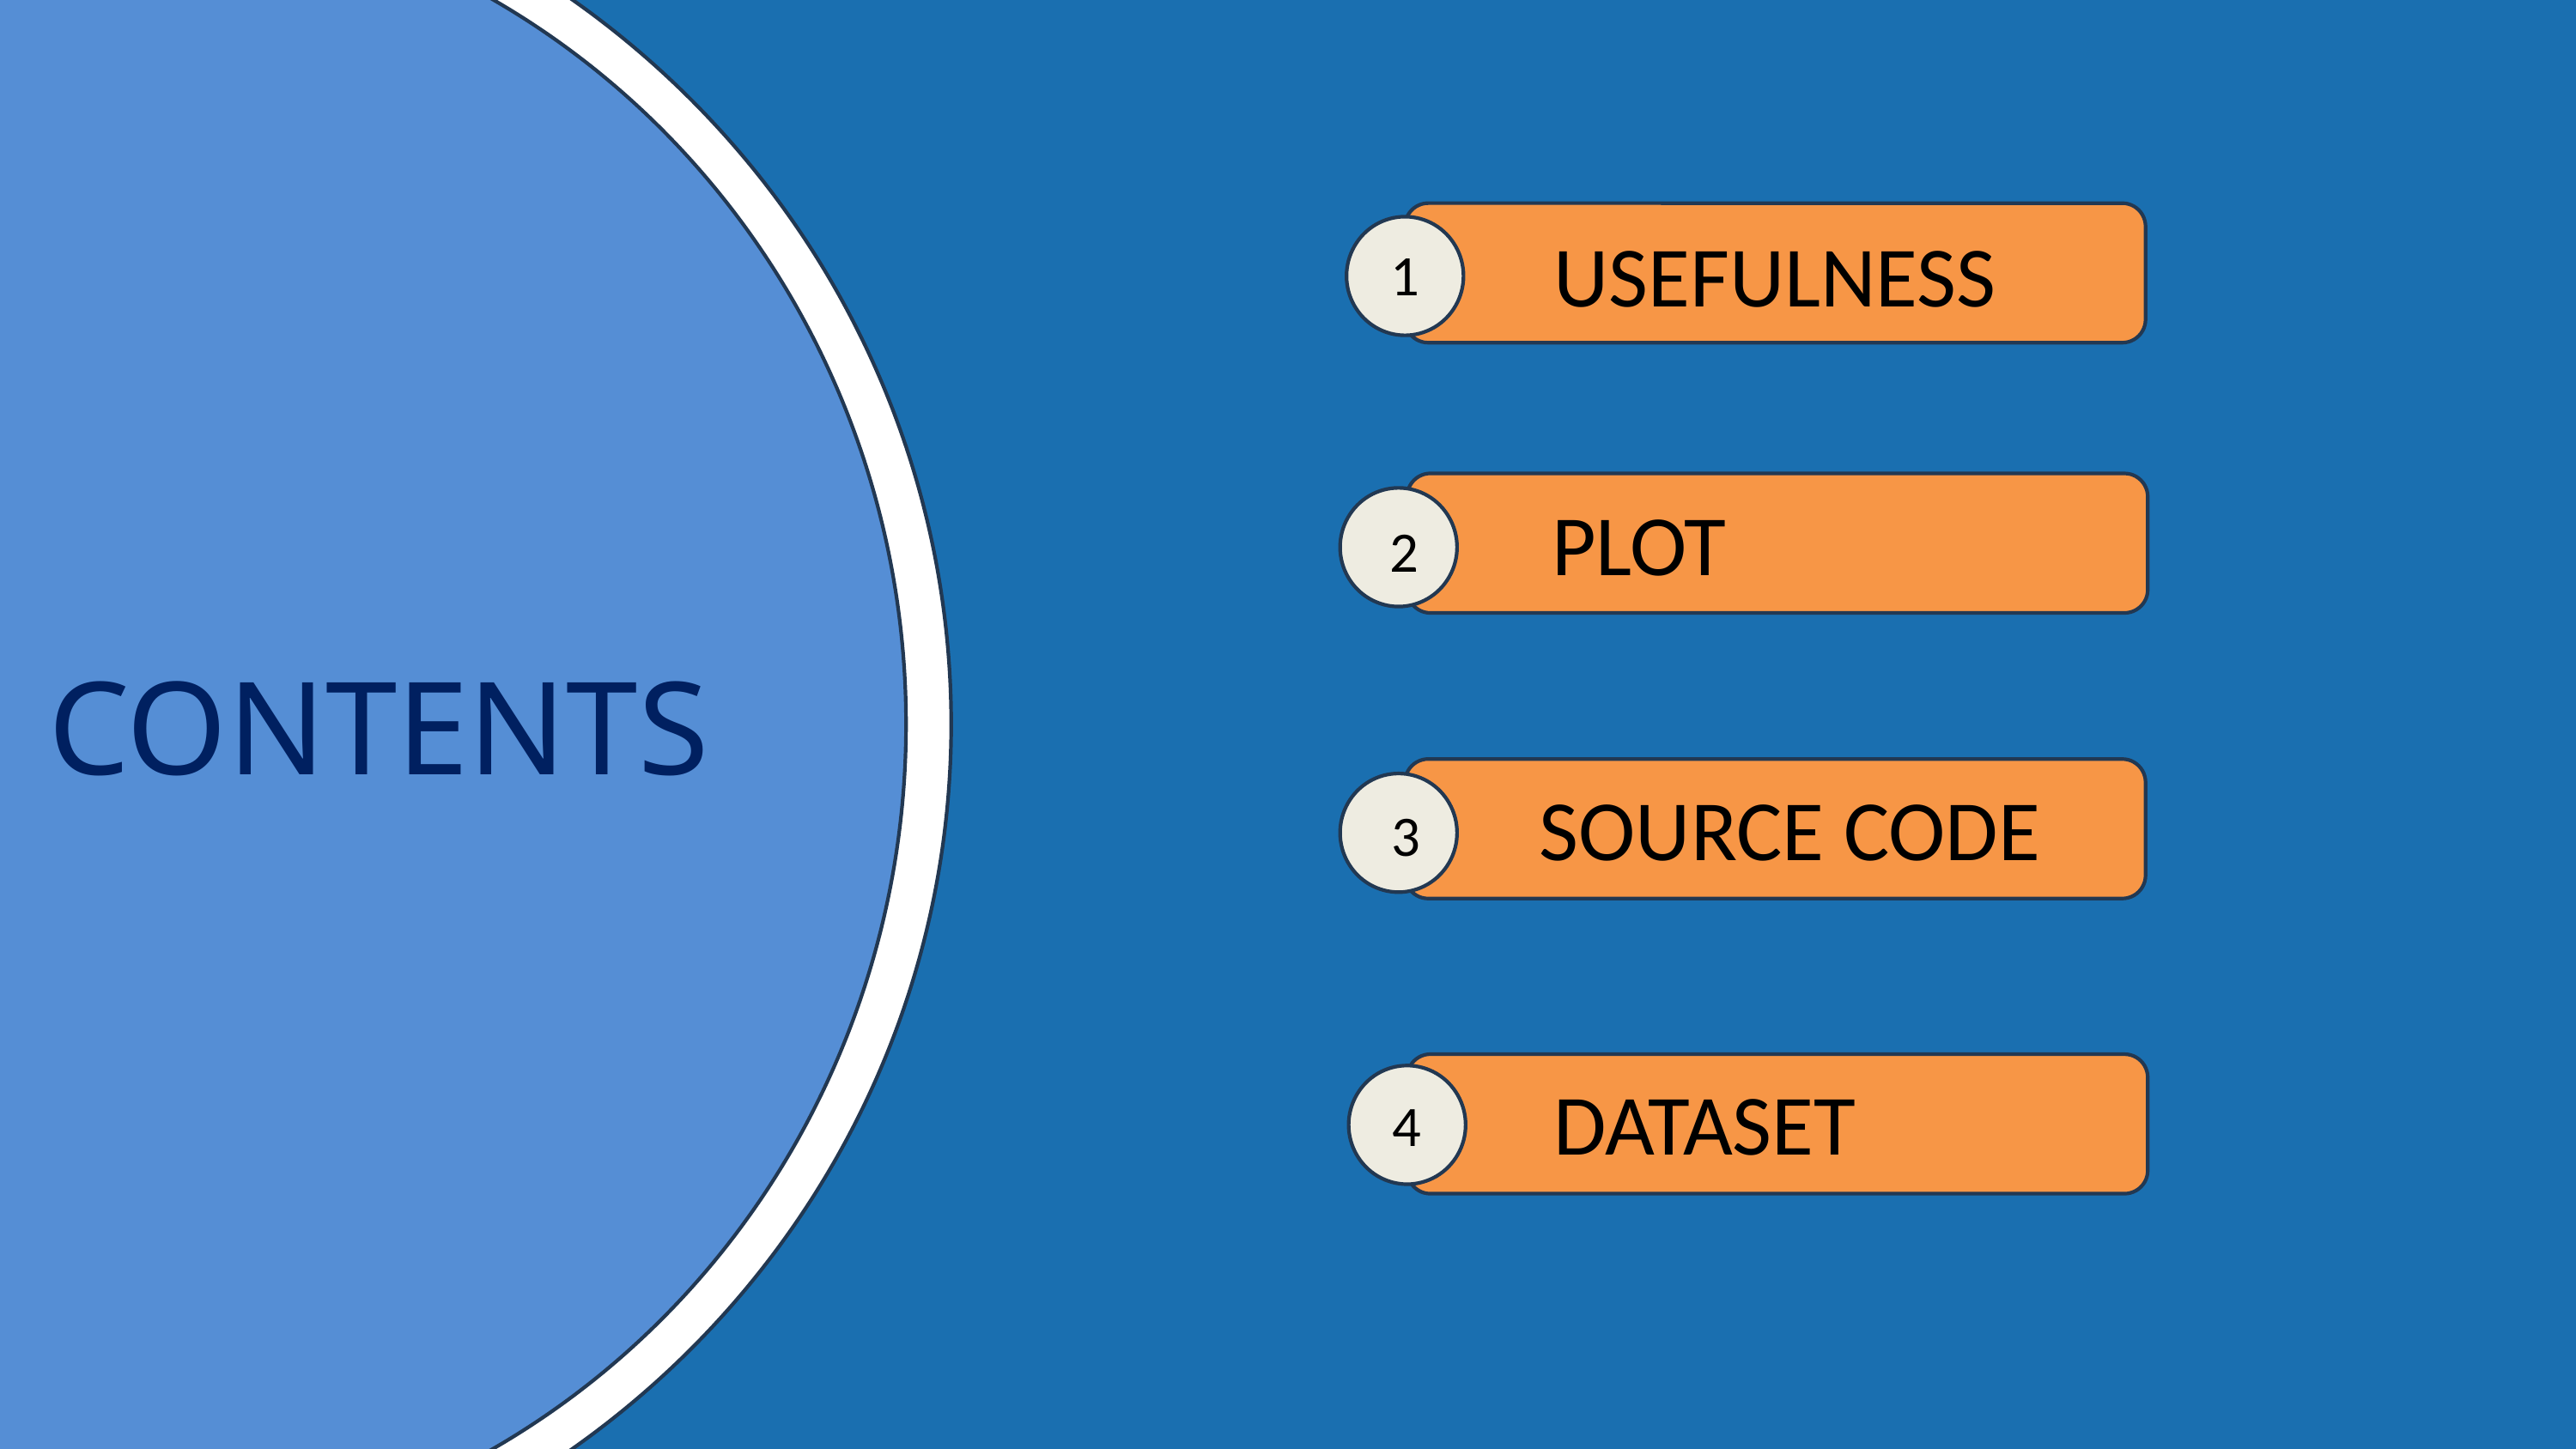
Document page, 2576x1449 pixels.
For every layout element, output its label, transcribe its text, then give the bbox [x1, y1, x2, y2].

text_box 1 [1377, 232, 1432, 313]
text_box DATASET [1540, 1062, 1869, 1179]
text_box [0, 0, 908, 1449]
text_box [1338, 771, 1459, 894]
text_box [498, 0, 2576, 1449]
text_box [1407, 471, 2150, 615]
text_box [1409, 1052, 2150, 1196]
text_box [1345, 215, 1466, 337]
text_box [1405, 757, 2148, 900]
text_box CONTENTS [35, 640, 862, 807]
text_box 3 [1378, 792, 1434, 874]
text_box 2 [1377, 508, 1432, 591]
text_box [1406, 201, 2148, 345]
text_box [1338, 486, 1459, 609]
text_box SOURCE CODE [1527, 768, 2054, 885]
text_box USEFULNESS [1540, 214, 2010, 330]
text_box [1346, 1064, 1467, 1186]
text_box 4 [1379, 1082, 1435, 1165]
text_box PLOT [1539, 482, 1836, 599]
